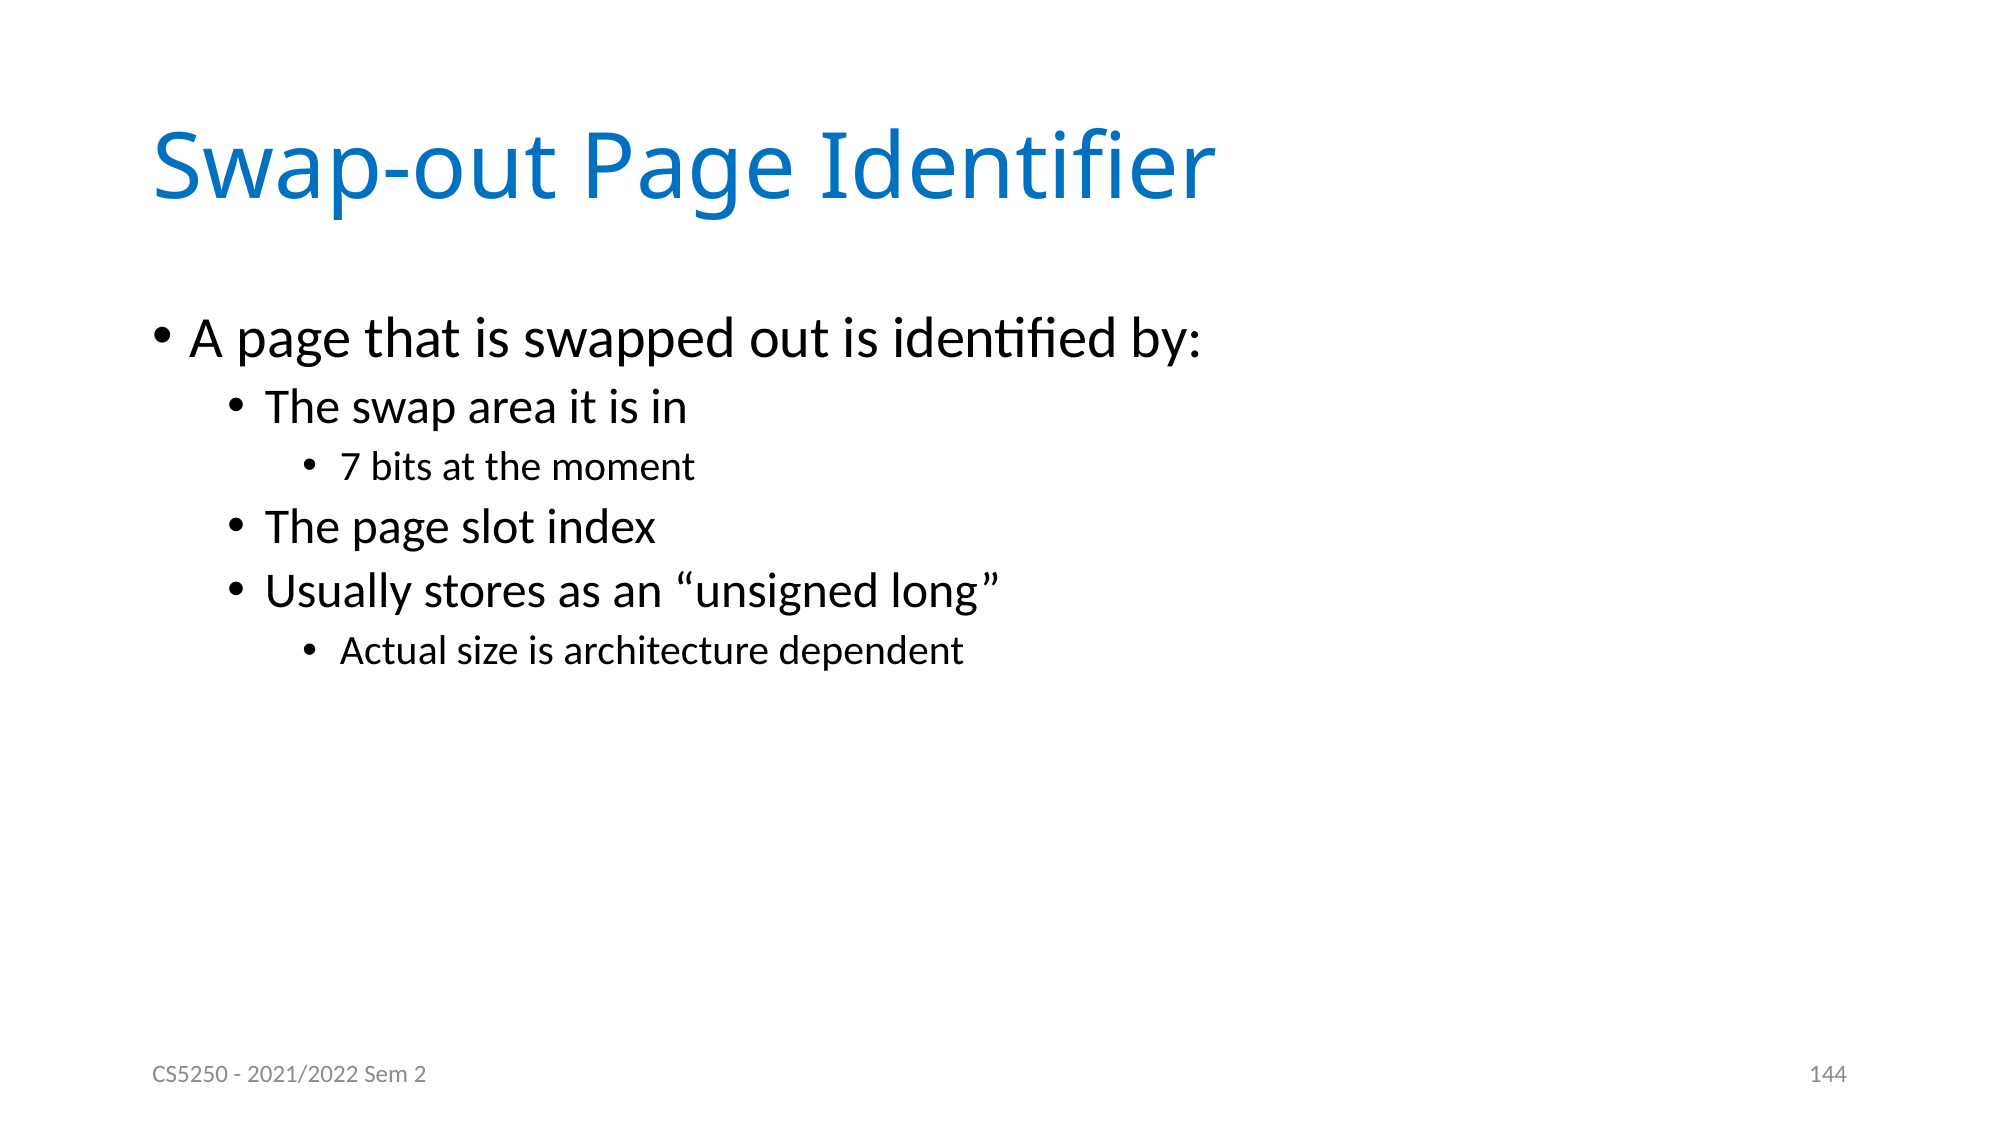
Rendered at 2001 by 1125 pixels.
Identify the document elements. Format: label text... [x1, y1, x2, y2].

title Swap-out Page Identifier [137, 59, 1863, 278]
slide_number 144 [1412, 1042, 1863, 1103]
slide_number CS5250 - 2021/2022 Sem 2 [137, 1042, 588, 1103]
list A page that is swapped out is identified by: The swap area it is in 7 bits at the moment The page slot index Usually stores as an “unsigned long” Actual size is architecture dependent [137, 299, 1863, 1014]
